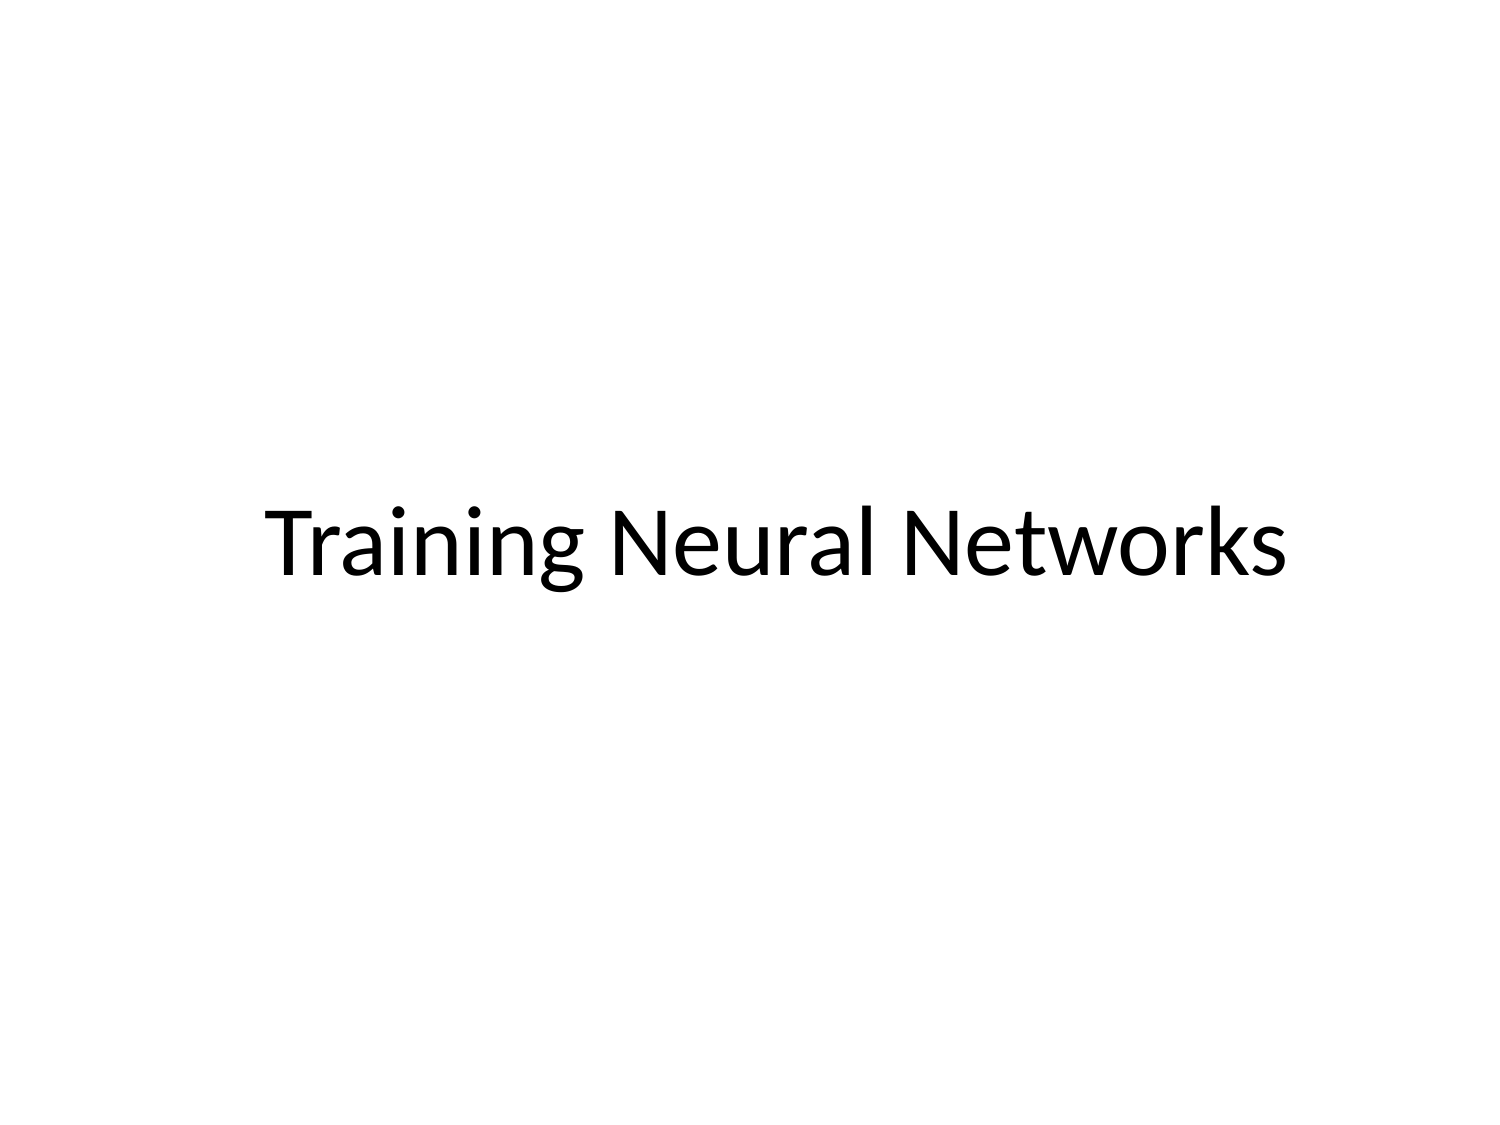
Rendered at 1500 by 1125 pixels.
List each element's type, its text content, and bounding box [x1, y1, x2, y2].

title Training Neural Networks [263, 440, 1361, 630]
